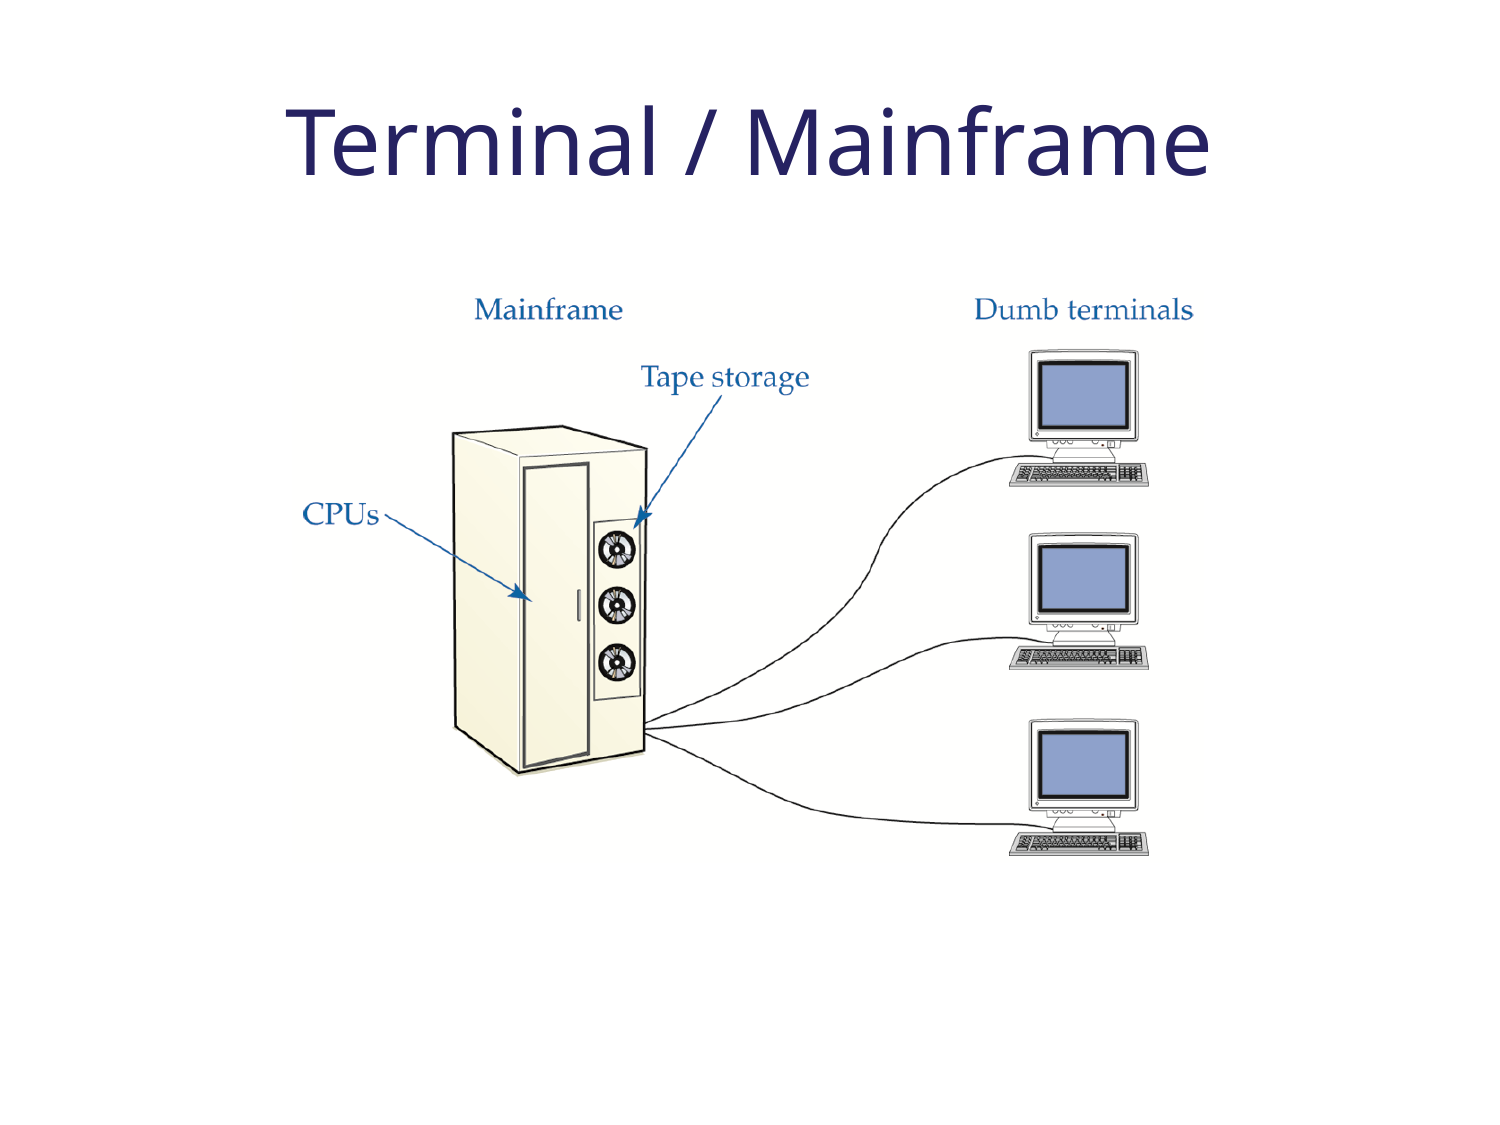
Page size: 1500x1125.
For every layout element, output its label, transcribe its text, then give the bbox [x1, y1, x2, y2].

title Terminal / Mainframe [75, 45, 1425, 233]
picture [292, 290, 1204, 863]
